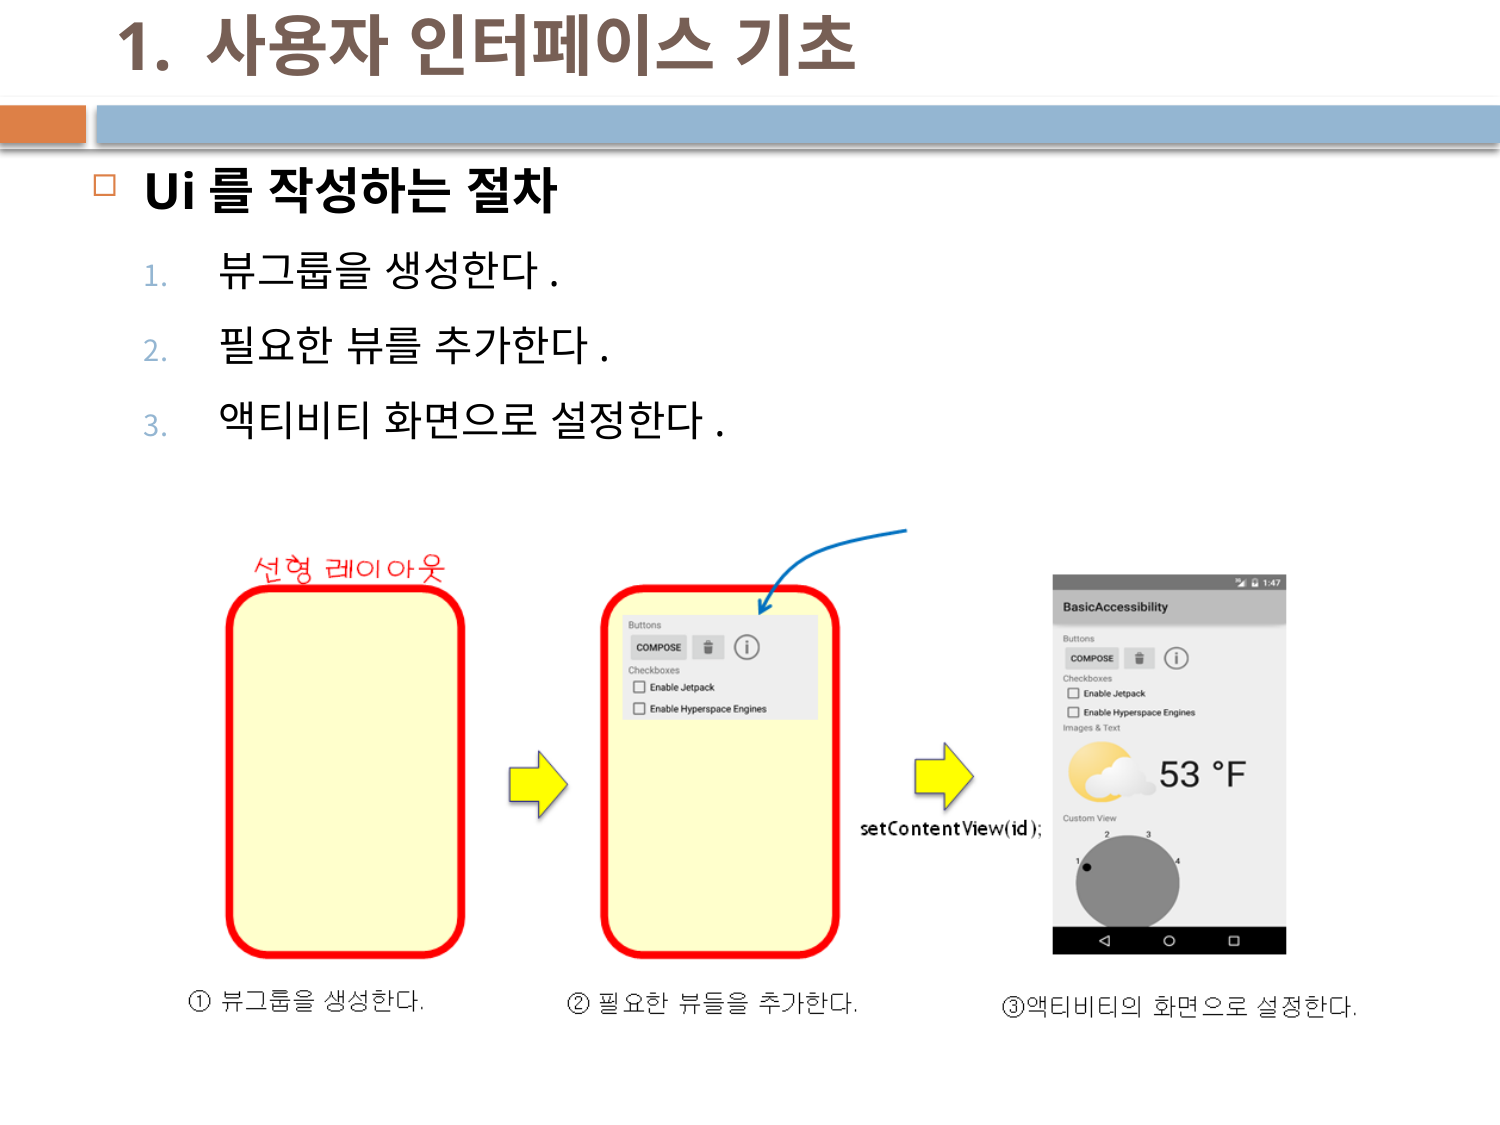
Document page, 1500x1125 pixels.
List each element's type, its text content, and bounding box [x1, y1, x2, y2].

picture [182, 514, 1365, 1027]
title 1. 사용자 인터페이스 기초 [100, 0, 1438, 100]
list Ui를 작성하는 절차 뷰그룹을 생성한다. 필요한 뷰를 추가한다. 액티비티 화면으로 설정한다. [76, 152, 1459, 1047]
